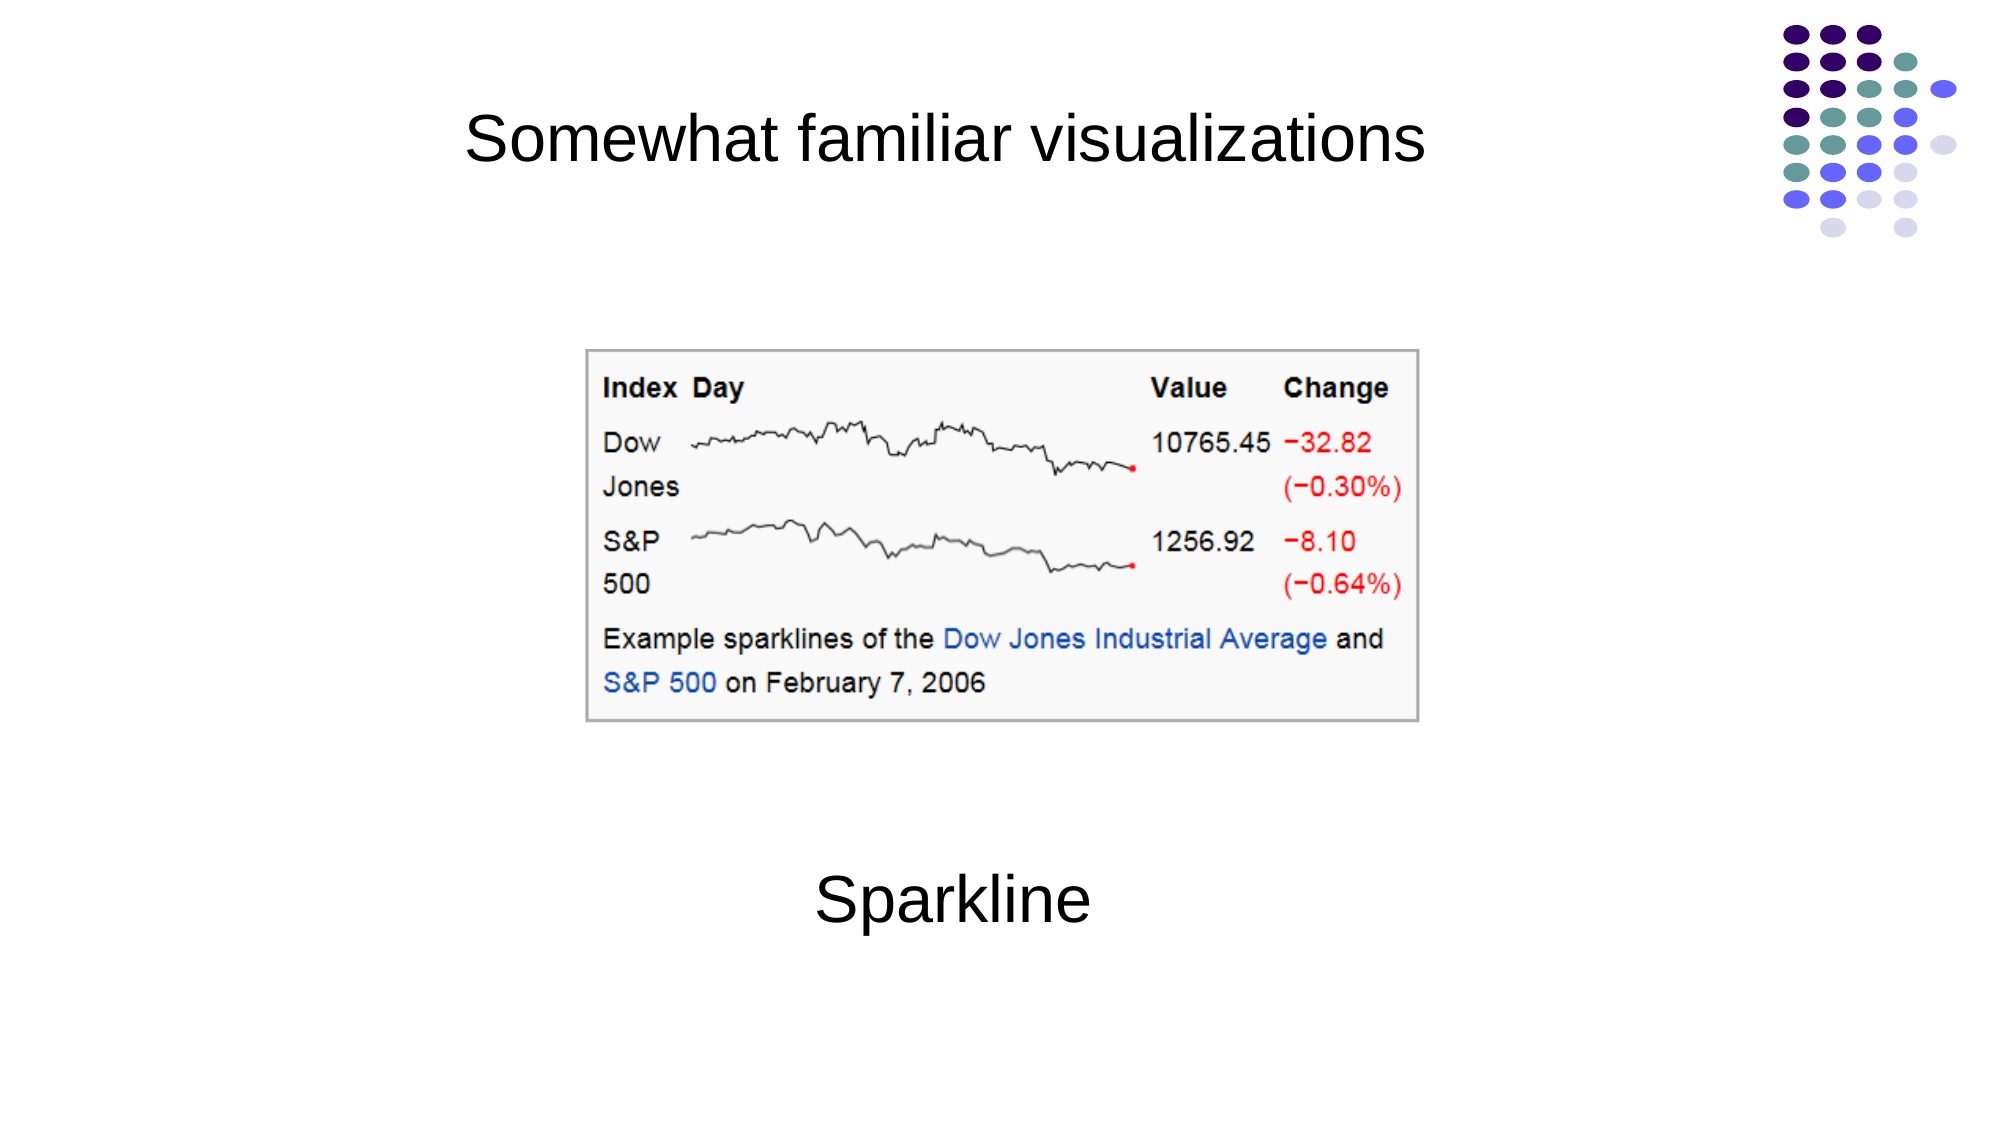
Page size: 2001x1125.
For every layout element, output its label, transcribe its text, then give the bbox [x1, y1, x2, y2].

picture [580, 349, 1426, 724]
text_box Somewhat familiar visualizations [450, 87, 1525, 183]
text_box Sparkline [799, 848, 1113, 943]
